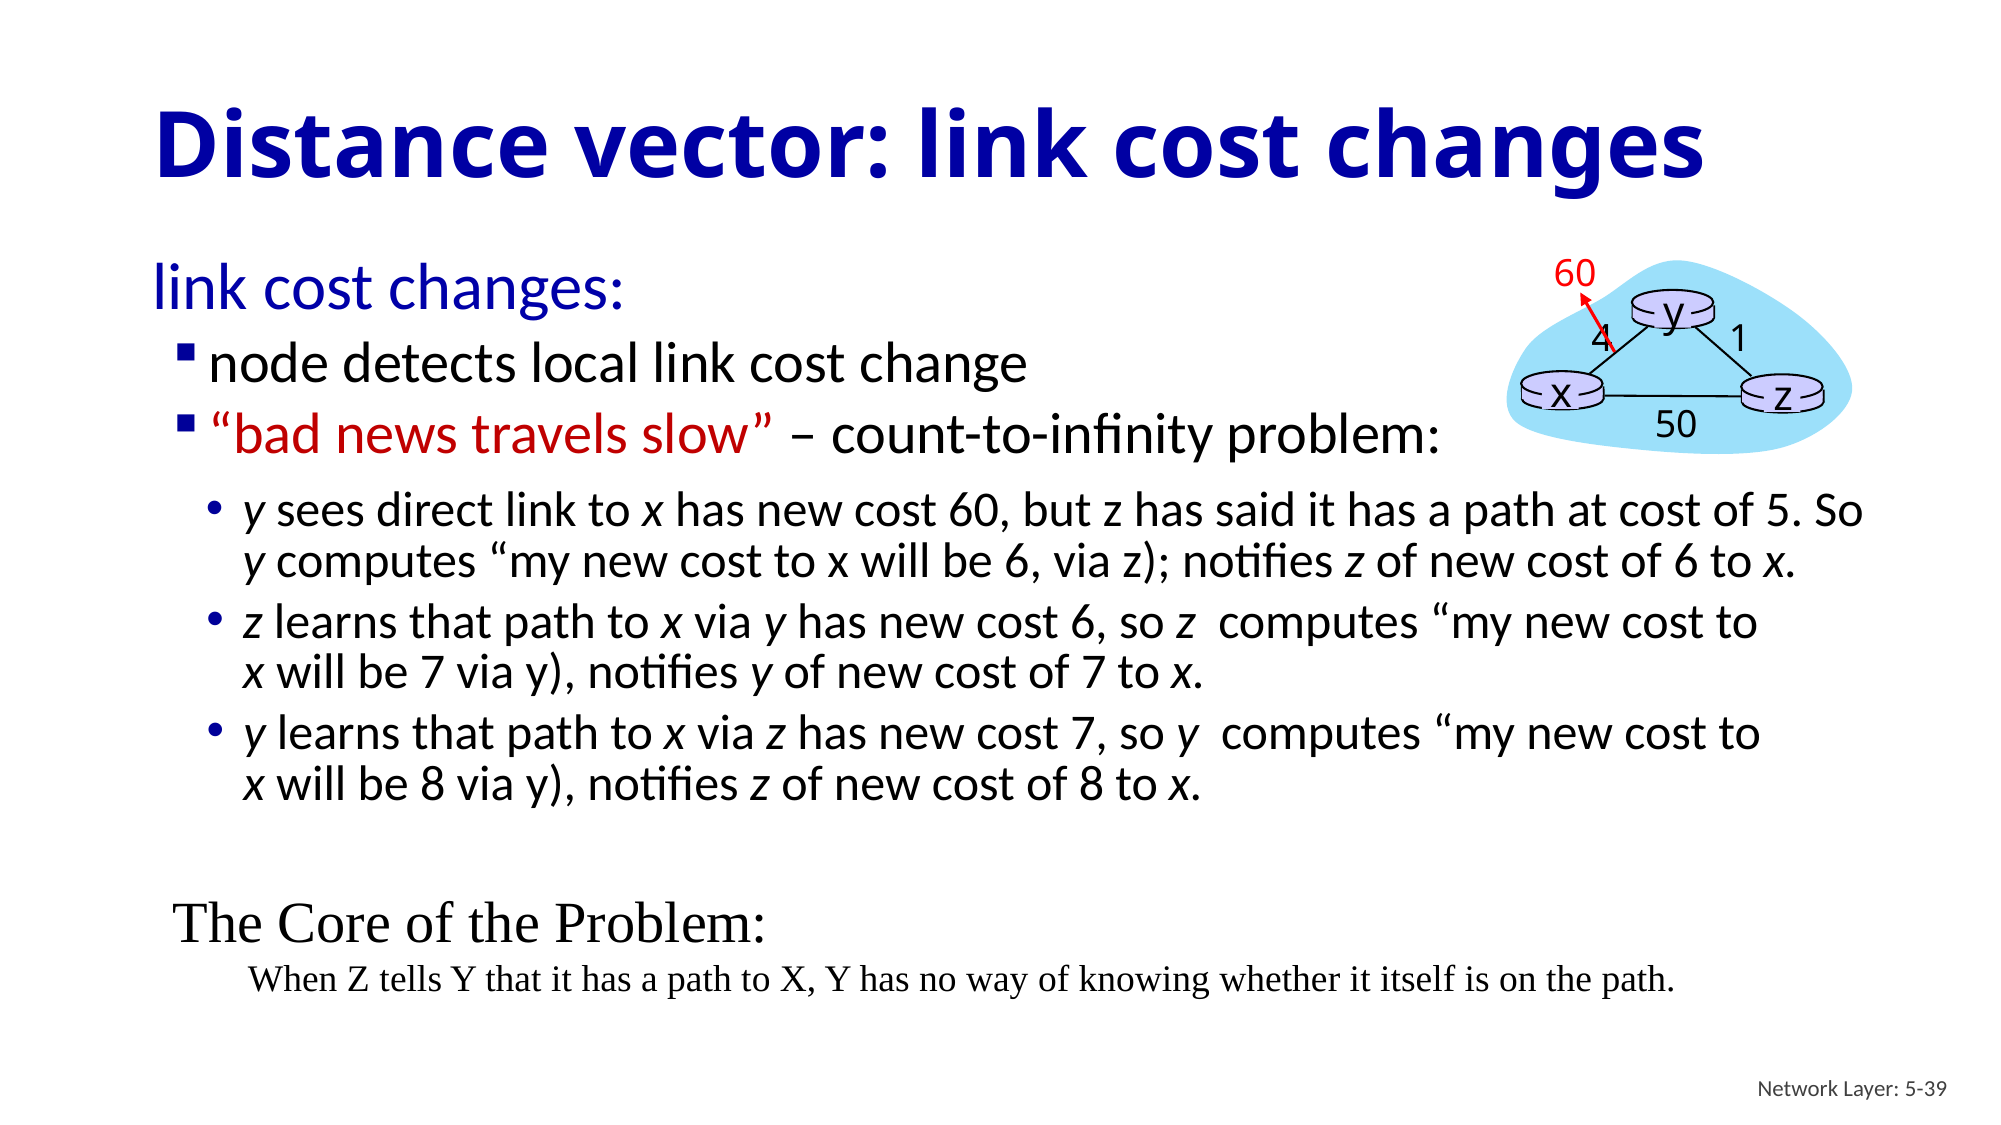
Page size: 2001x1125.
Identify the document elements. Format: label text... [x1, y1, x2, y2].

text_box link cost changes: node detects local link cost change “bad news travels slow” – count-to-infinity problem: [137, 248, 1524, 578]
text_box y sees direct link to x has new cost 60, but z has said it has a path at cost of 5. So y computes “my new cost to x will be 6, via z); notifies z of new cost of 6 to x. [170, 478, 1897, 602]
text_box y learns that path to x via z has new cost 7, so y computes “my new cost to x will be 8 via y), notifies z of new cost of 8 to x. [171, 701, 1801, 825]
text_box z learns that path to x via y has new cost 6, so z computes “my new cost to x will be 7 via y), notifies y of new cost of 7 to x. [171, 589, 1801, 701]
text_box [1496, 241, 1855, 458]
title Distance vector: link cost changes [137, 74, 1863, 221]
slide_number Network Layer: 5-39 [1512, 1056, 1963, 1117]
text_box The Core of the Problem: When Z tells Y that it has a path to X, Y has no way of knowing whether it itself is on the path. [158, 876, 1897, 1097]
